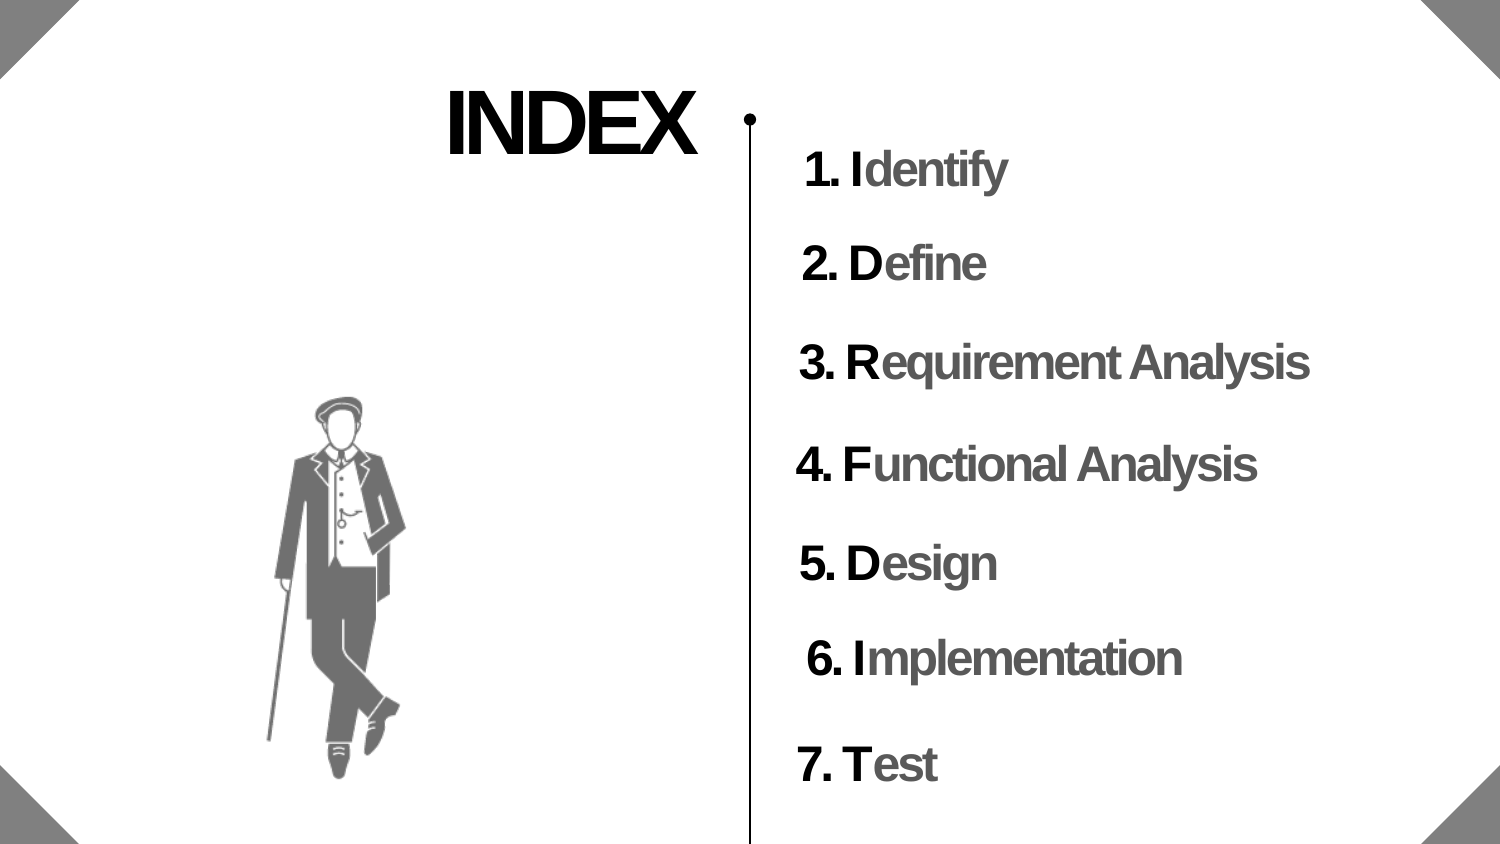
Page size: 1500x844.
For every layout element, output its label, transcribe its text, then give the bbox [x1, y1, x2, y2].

text_box [0, 0, 82, 82]
text_box INDEX [429, 55, 715, 181]
text_box 5. Design [785, 523, 1013, 598]
text_box [1418, 0, 1500, 82]
text_box [0, 763, 81, 844]
text_box 7. Test [784, 724, 950, 799]
text_box [1418, 763, 1500, 844]
text_box 6. Implementation [792, 617, 1198, 693]
text_box 2. Define [788, 223, 1002, 298]
text_box 1. Identify [790, 128, 1023, 204]
text_box 3. Requirement Analysis [785, 322, 1325, 398]
text_box 4. Functional Analysis [782, 423, 1273, 499]
picture [253, 377, 420, 786]
